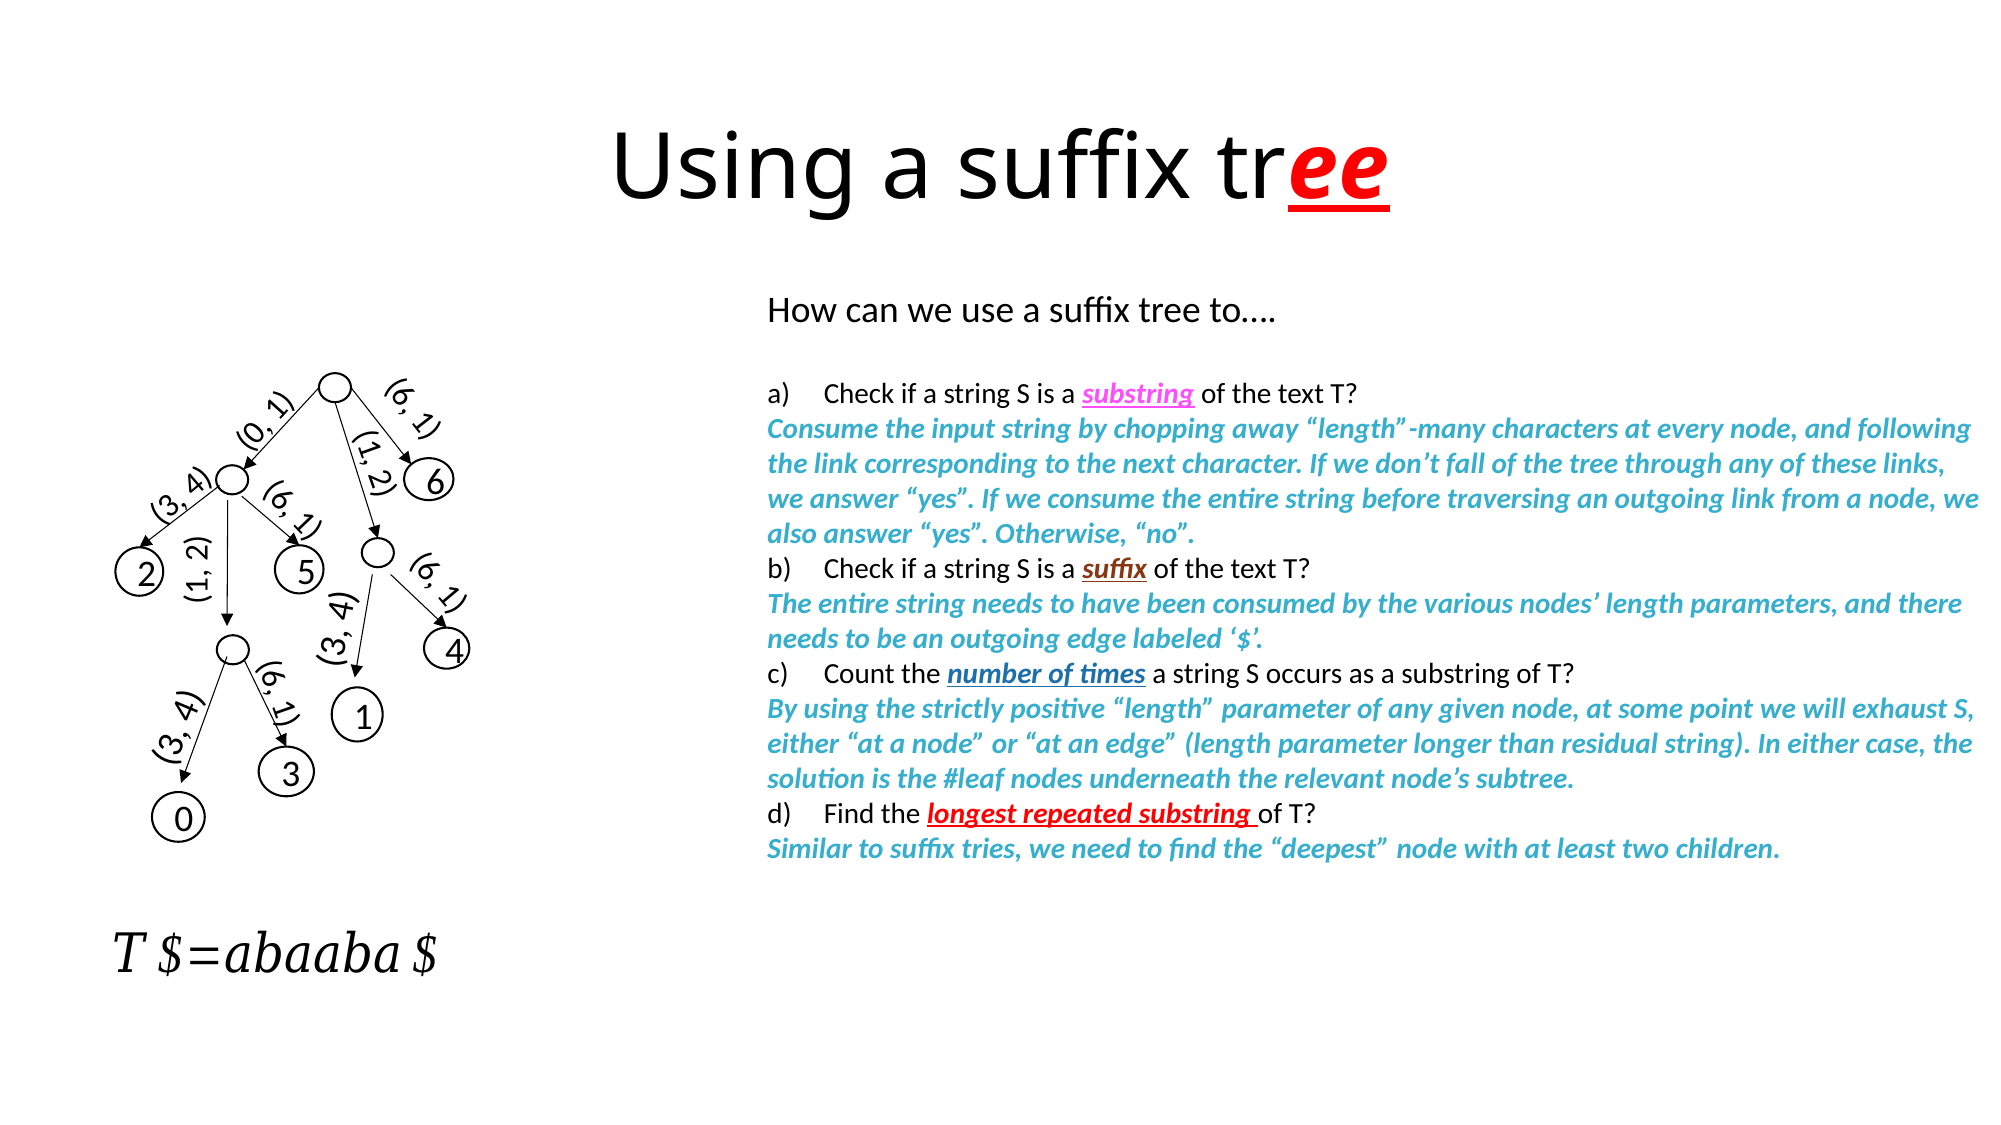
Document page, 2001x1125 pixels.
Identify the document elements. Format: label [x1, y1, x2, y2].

text_box [114, 335, 499, 798]
title [137, 59, 1863, 278]
text_box [752, 277, 1997, 872]
text_box [150, 791, 206, 843]
